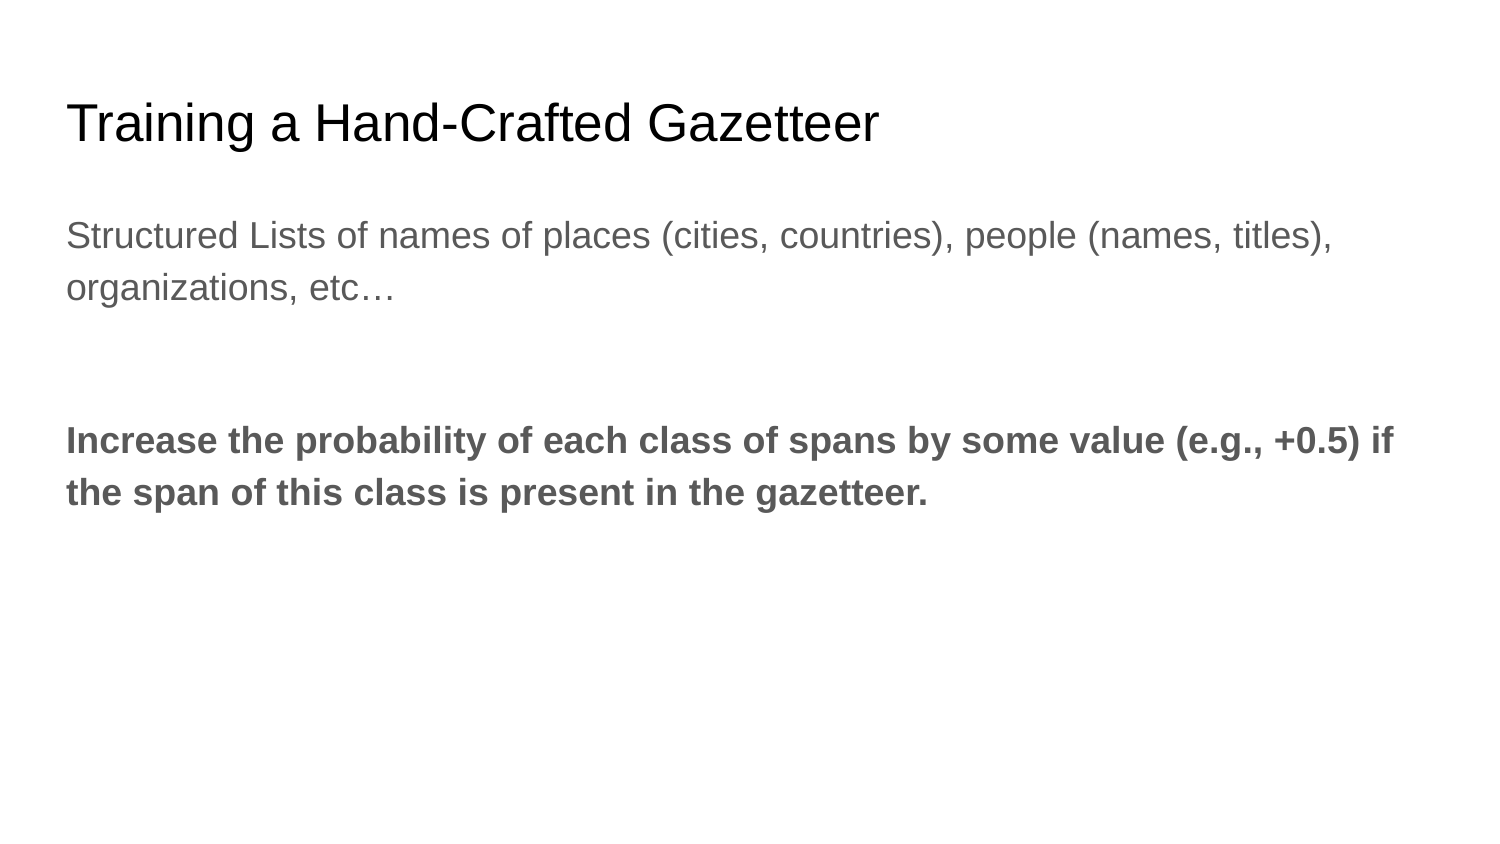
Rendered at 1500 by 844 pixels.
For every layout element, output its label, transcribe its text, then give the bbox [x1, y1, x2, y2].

list Structured Lists of names of places (cities, countries), people (names, titles), organizations, etc… Increase the probability of each class of spans by some value (e.g., +0.5) if the span of this class is present in the gazetteer. [51, 189, 1449, 750]
title Training a Hand-Crafted Gazetteer [51, 72, 1449, 167]
